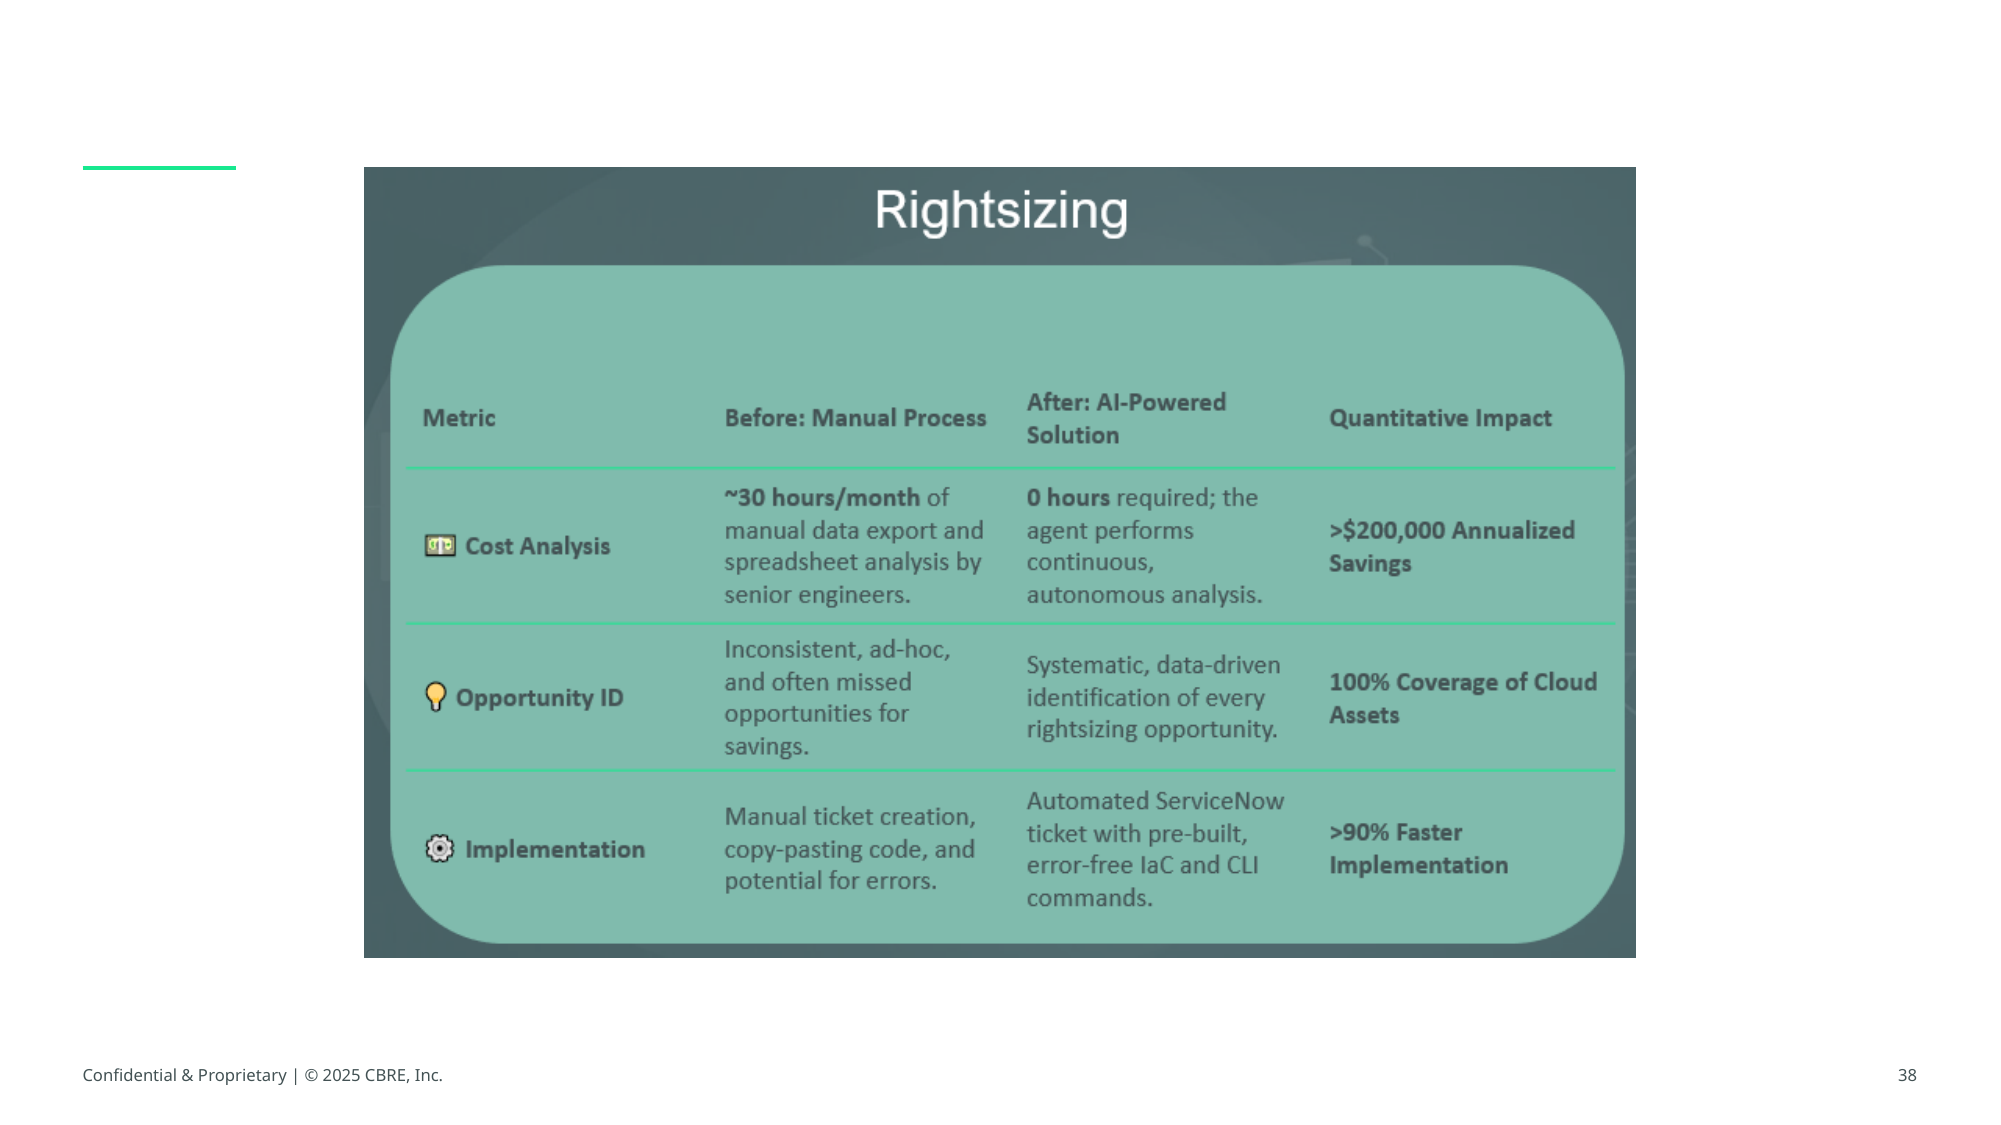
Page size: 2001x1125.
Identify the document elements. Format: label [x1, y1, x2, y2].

picture [363, 166, 1637, 959]
